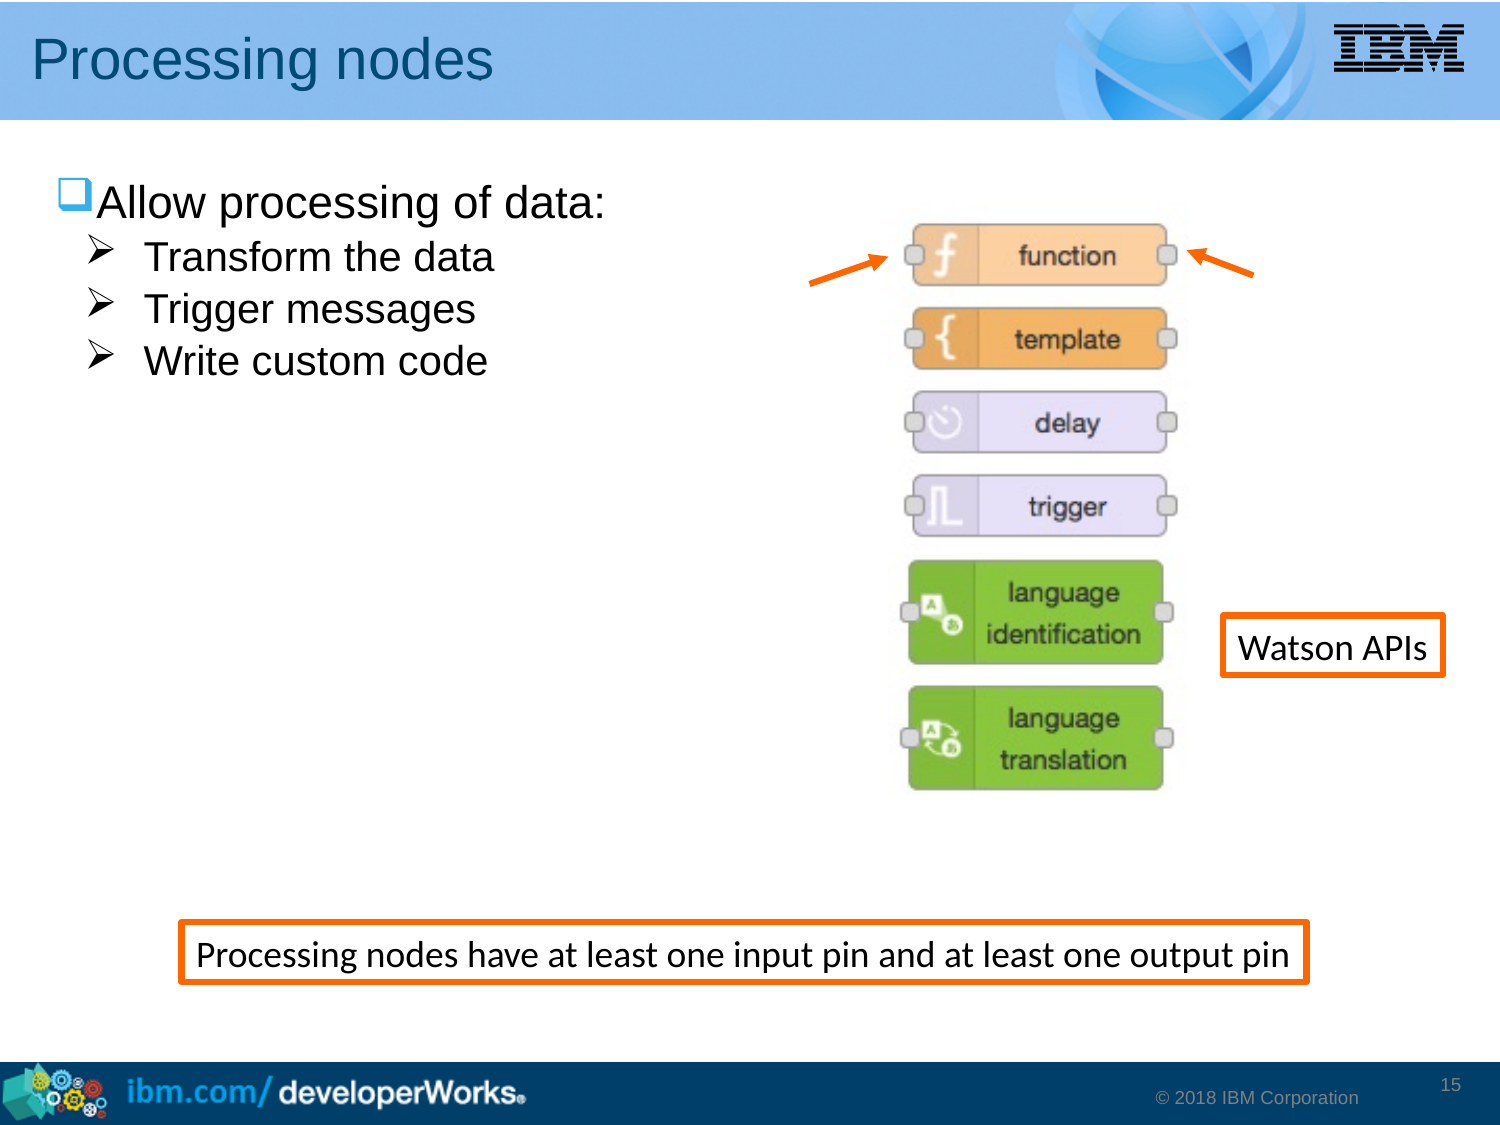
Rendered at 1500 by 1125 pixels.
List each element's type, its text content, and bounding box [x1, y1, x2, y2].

list Allow processing of data: Transform the data Trigger messages Write custom code [55, 172, 1451, 1035]
slide_number 15 [1411, 1065, 1491, 1117]
text_box Watson APIs [1223, 615, 1443, 676]
picture [888, 201, 1200, 550]
text_box Processing nodes have at least one input pin and at least one output pin [181, 922, 1307, 982]
picture [888, 552, 1187, 795]
picture [0, 1062, 1500, 1125]
title Processing nodes [16, 7, 1271, 111]
picture [0, 0, 1500, 120]
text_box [1186, 249, 1254, 276]
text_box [809, 256, 889, 285]
